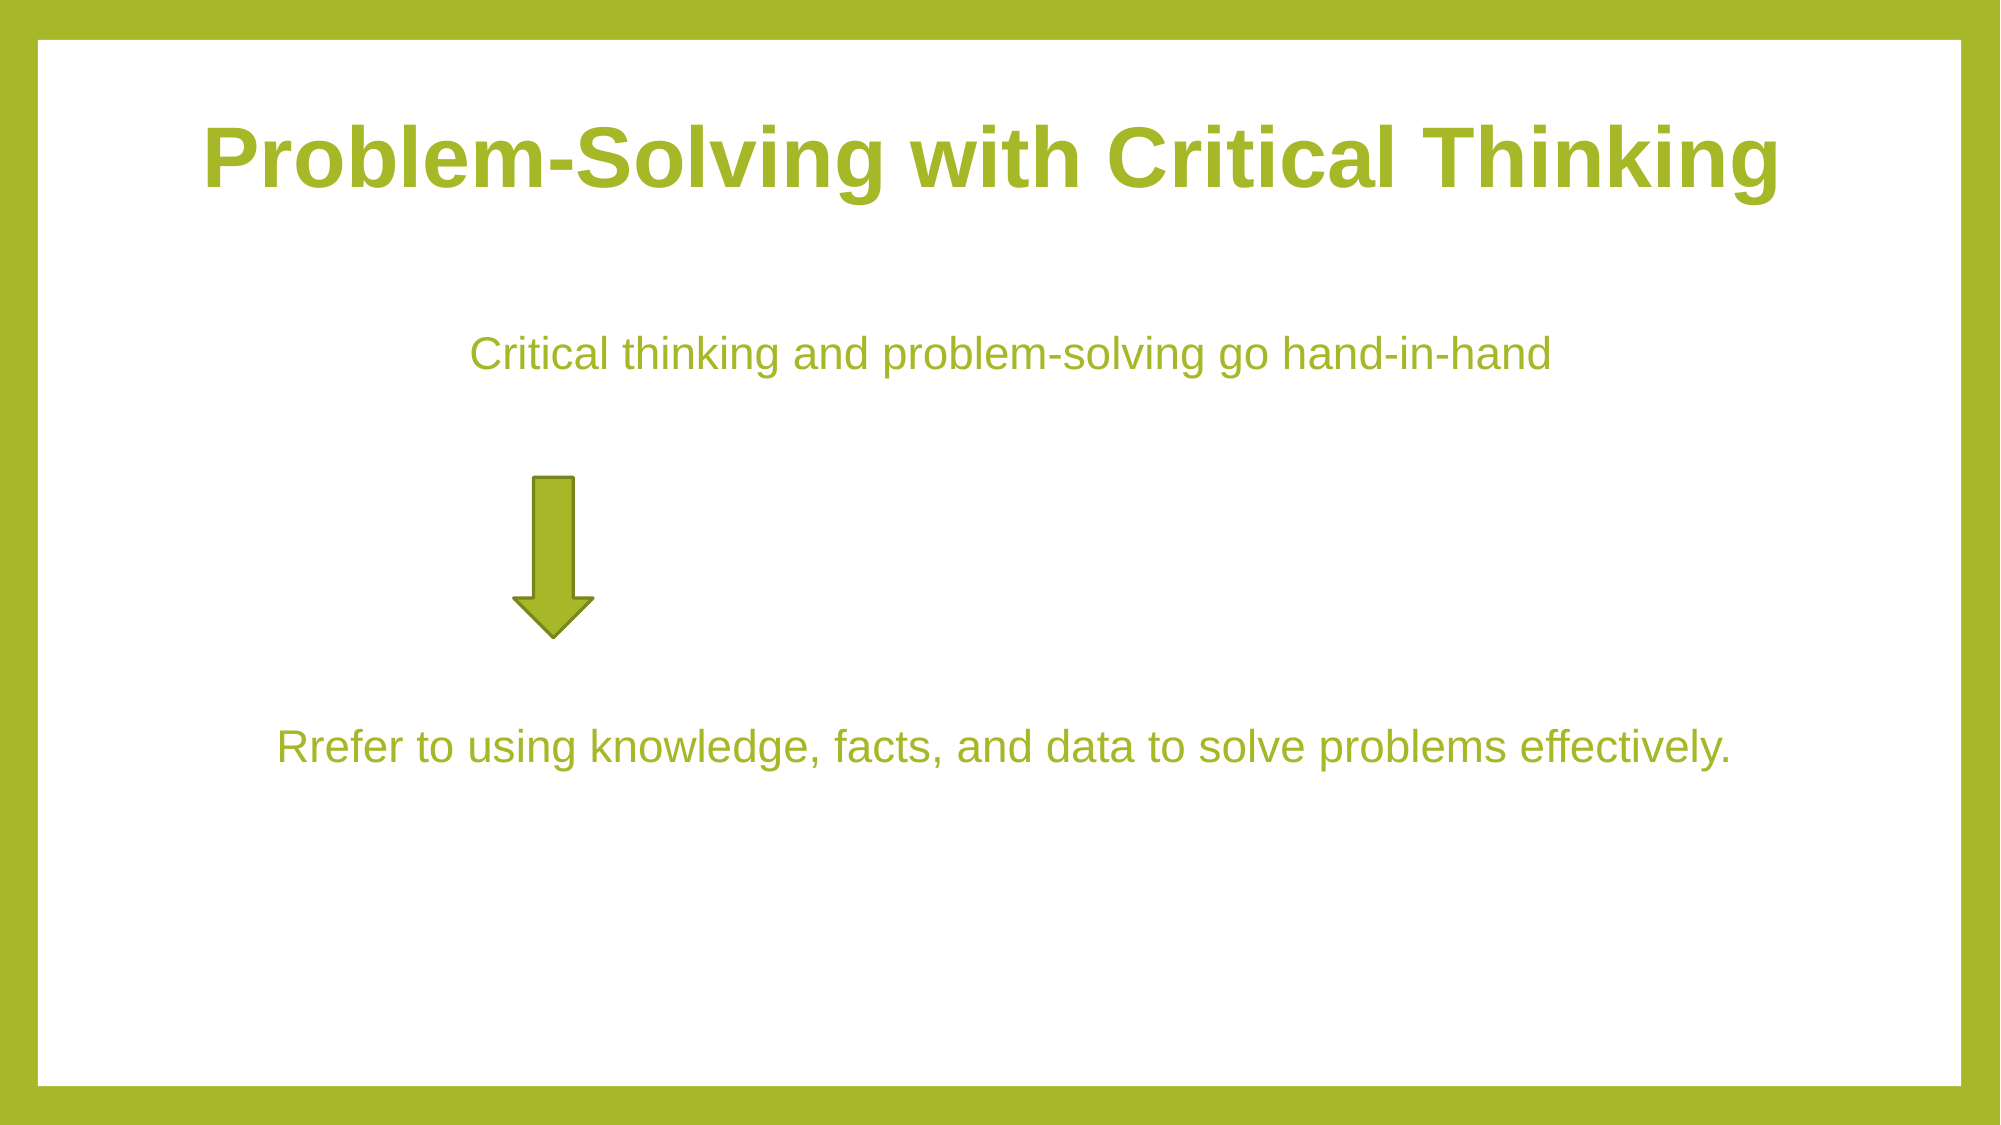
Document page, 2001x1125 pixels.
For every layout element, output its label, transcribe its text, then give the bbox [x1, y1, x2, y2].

list Critical thinking and problem-solving go hand-in-hand Rrefer to using knowledge, facts, and data to solve problems effectively. [197, 322, 1818, 985]
text_box [513, 477, 594, 638]
title Problem-Solving with Critical Thinking [187, 99, 1808, 323]
